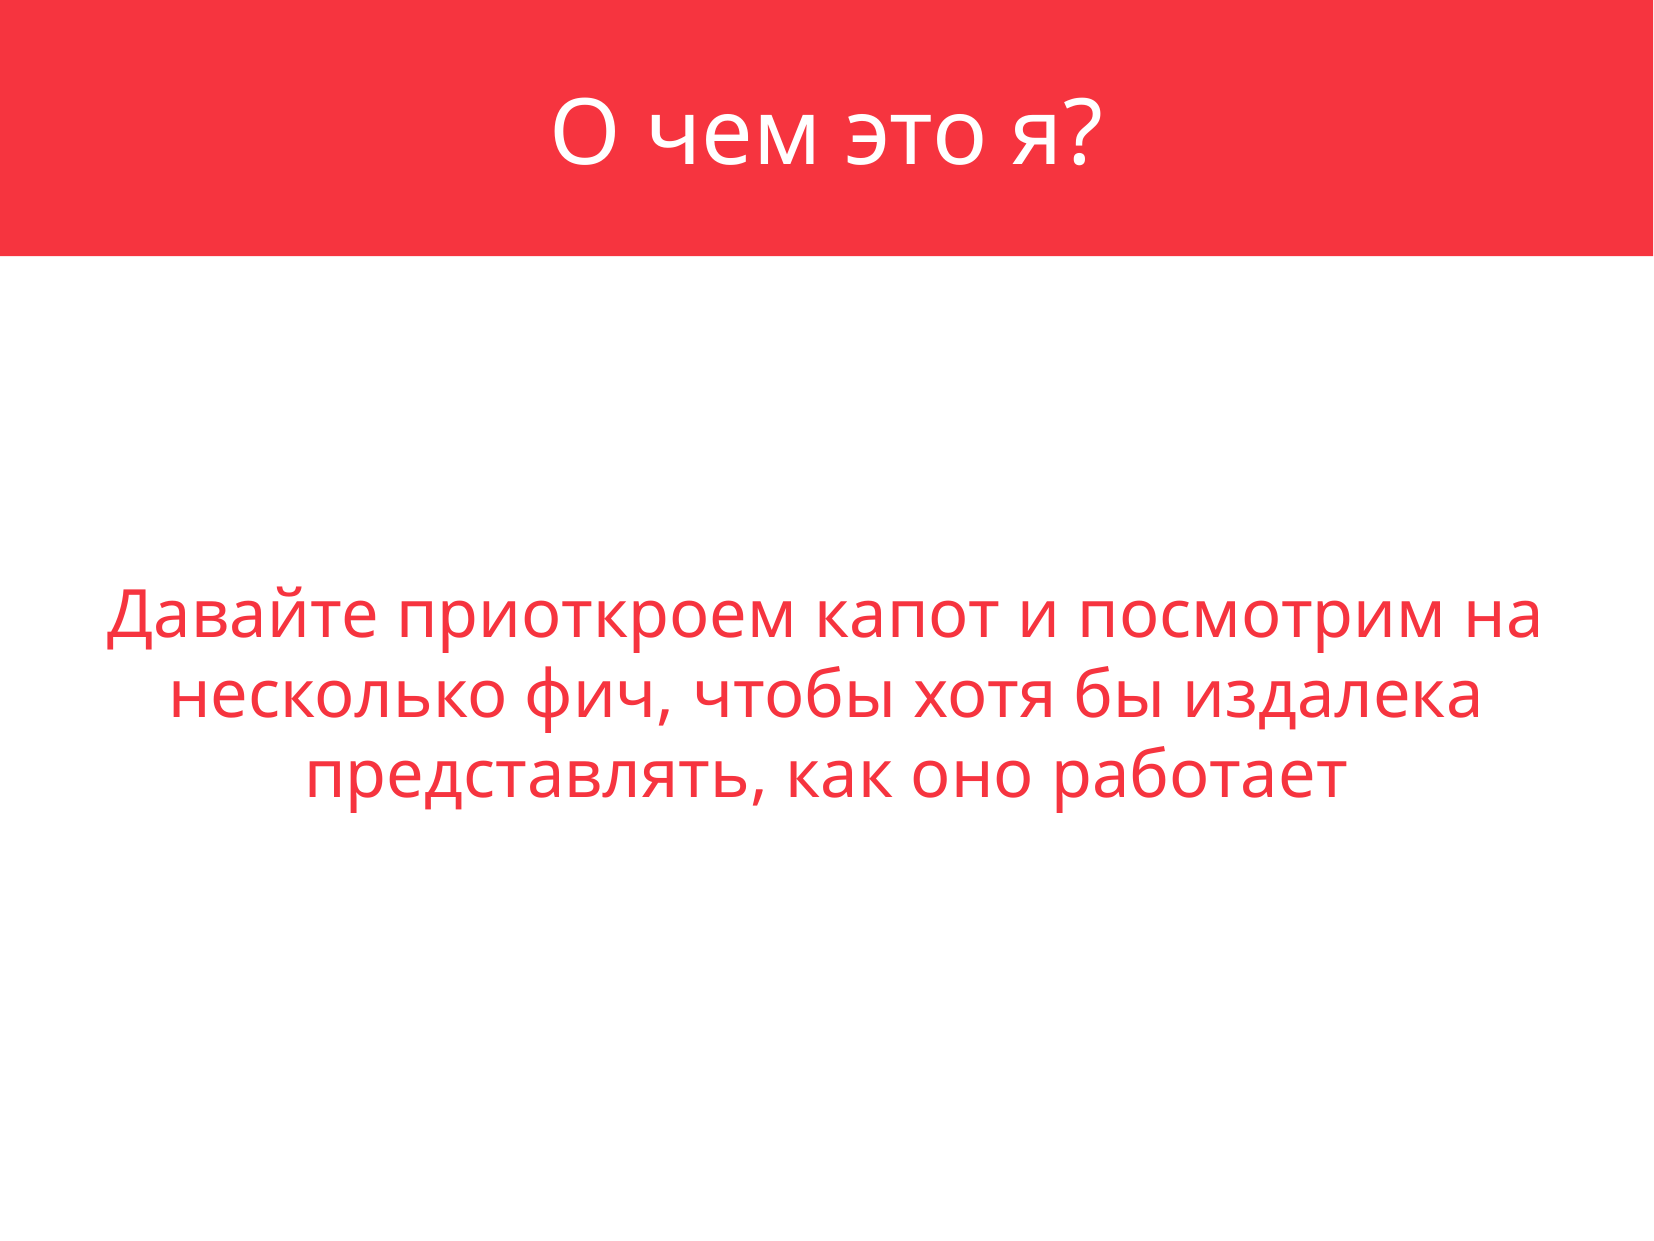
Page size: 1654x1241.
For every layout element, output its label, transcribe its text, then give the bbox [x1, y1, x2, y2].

text_box О чем это я? [0, 0, 1654, 257]
text_box Давайте приоткроем капот и посмотрим на несколько фич, чтобы хотя бы издалека представлять, как оно работает [82, 331, 1571, 1051]
